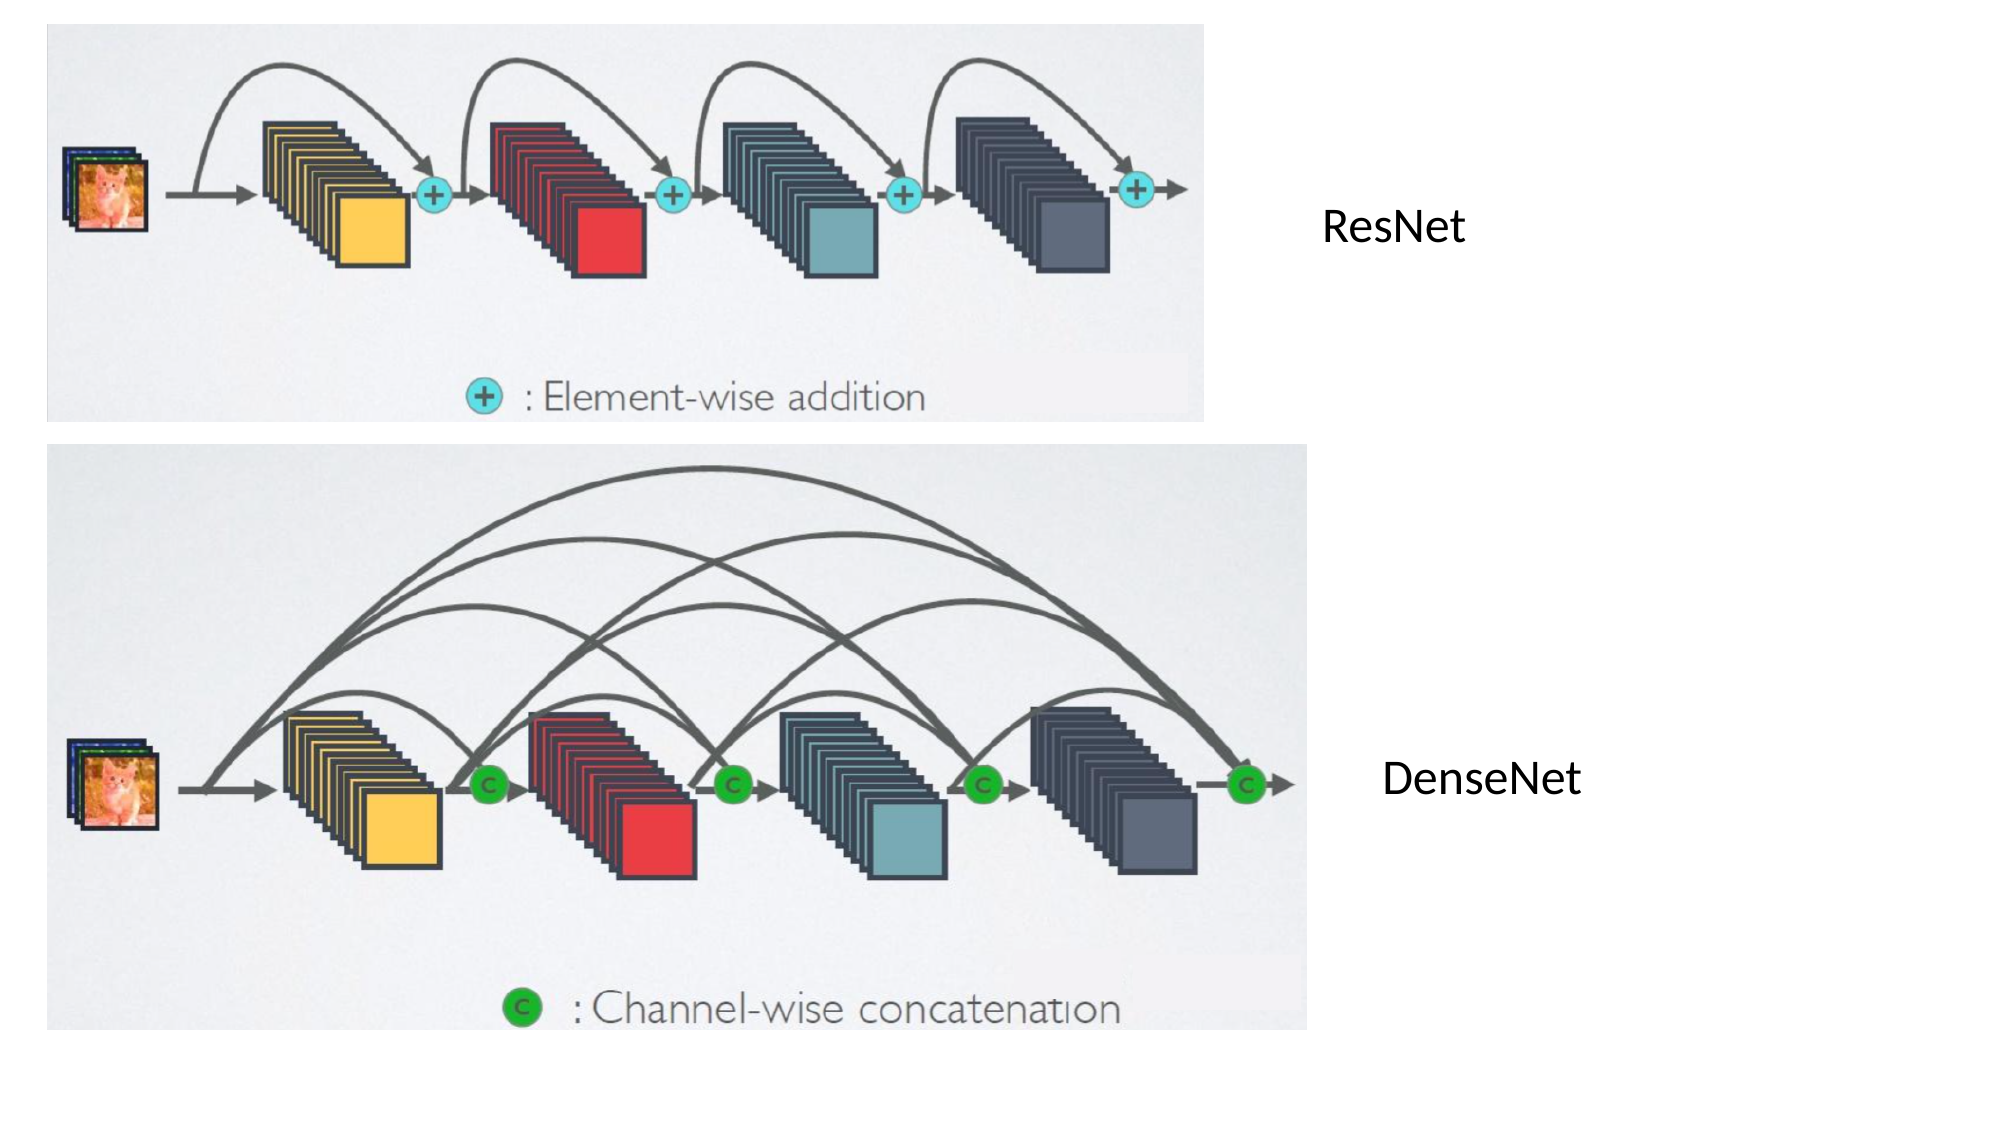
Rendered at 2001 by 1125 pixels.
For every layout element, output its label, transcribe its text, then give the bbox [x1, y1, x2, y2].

picture [47, 444, 1307, 1030]
text_box DenseNet [1367, 737, 1598, 813]
picture [47, 24, 1204, 422]
text_box ResNet [1307, 185, 1482, 261]
